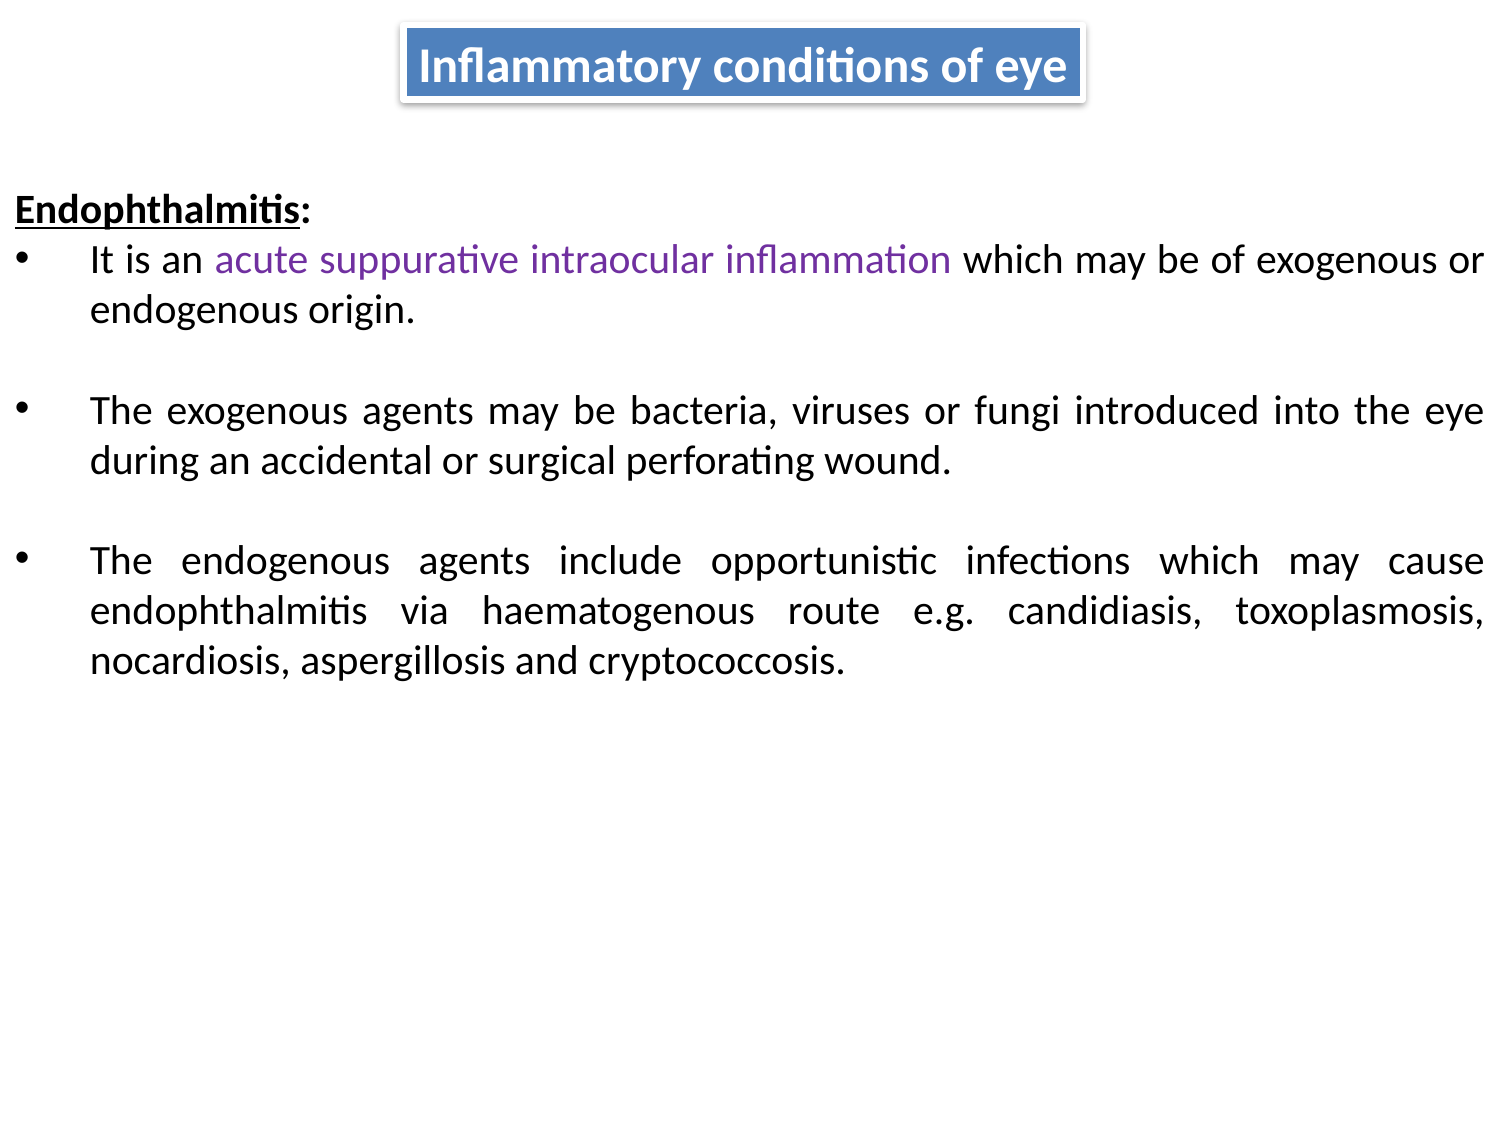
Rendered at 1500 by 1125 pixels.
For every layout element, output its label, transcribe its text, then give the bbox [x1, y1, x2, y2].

text_box Endophthalmitis: It is an acute suppurative intraocular inflammation which may be of exogenous or endogenous origin. The exogenous agents may be bacteria, viruses or fungi introduced into the eye during an accidental or surgical perforating wound. The endogenous agents include opportunistic infections which may cause endophthalmitis via haematogenous route e.g. candidiasis, toxoplasmosis, nocardiosis, aspergillosis and cryptococcosis. [0, 174, 1500, 690]
text_box Inflammatory conditions of eye [400, 22, 1086, 103]
